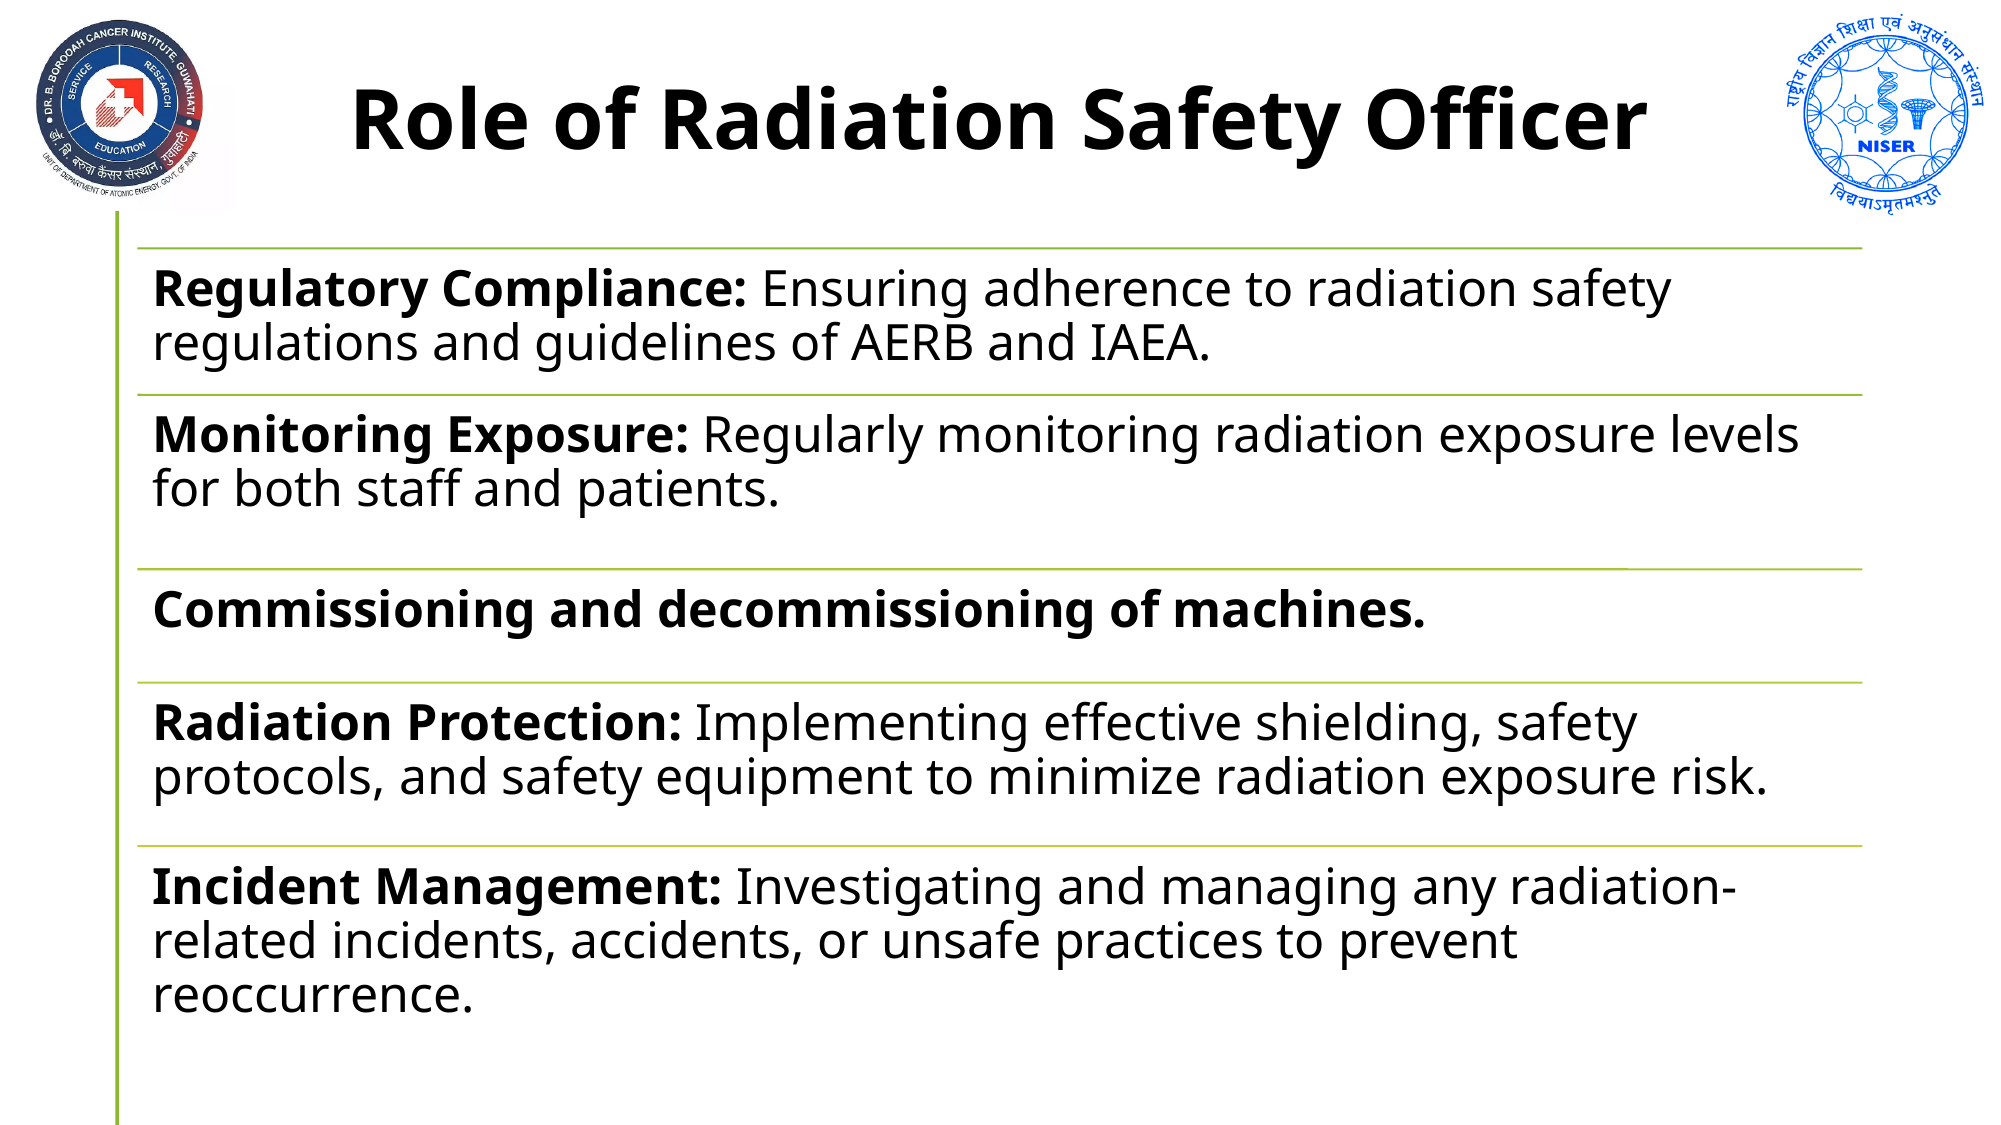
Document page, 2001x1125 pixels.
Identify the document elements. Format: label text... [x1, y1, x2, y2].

picture [0, 0, 236, 211]
title Role of Radiation Safety Officer [236, 59, 1786, 186]
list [137, 248, 1863, 1042]
picture [1786, 13, 1984, 220]
